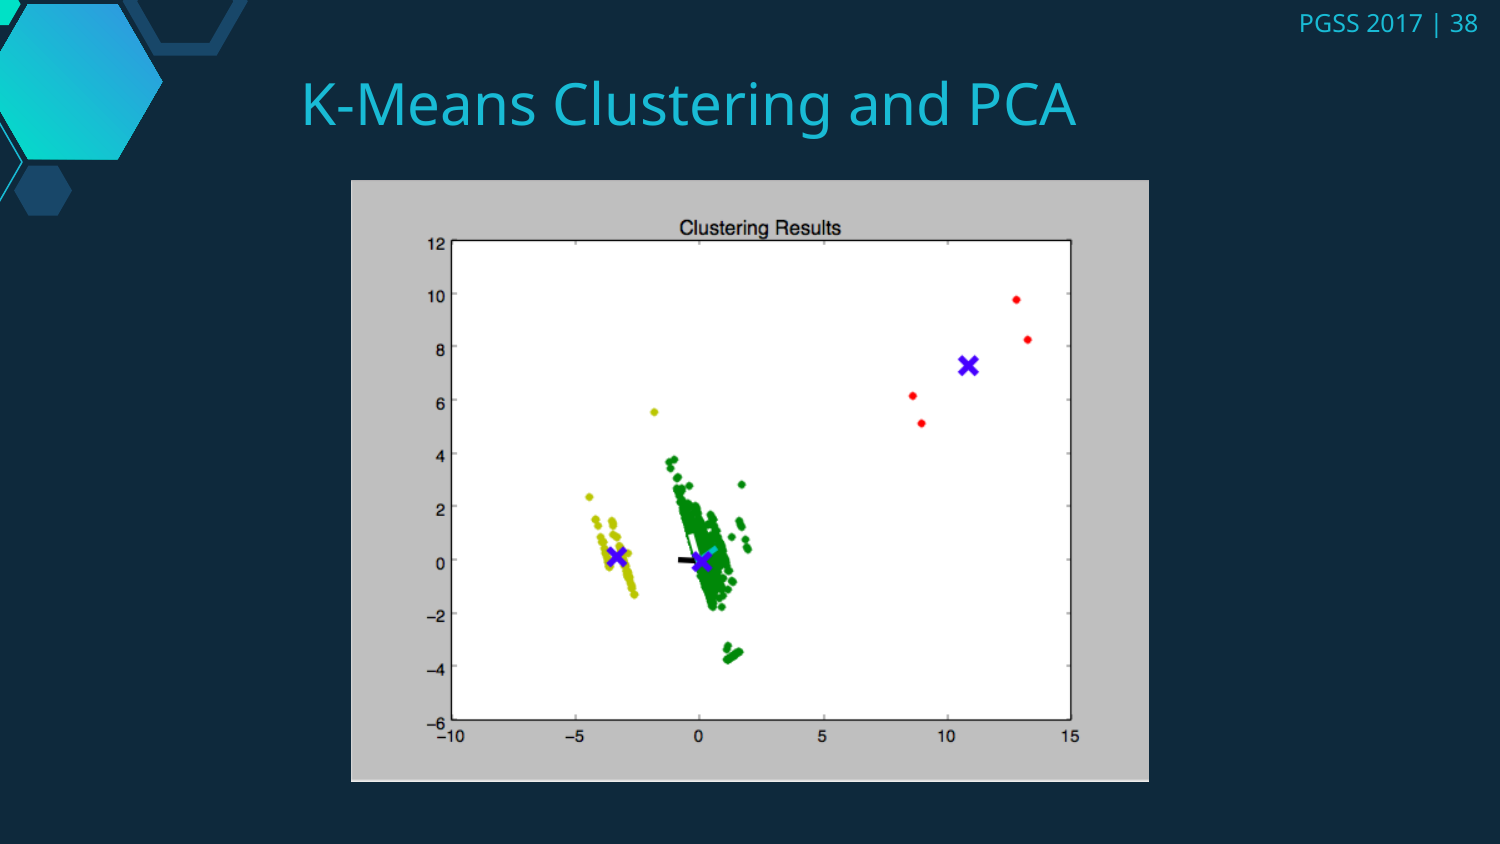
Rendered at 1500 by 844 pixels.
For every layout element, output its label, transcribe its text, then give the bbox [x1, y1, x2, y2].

title K-Means Clustering and PCA [285, 46, 1414, 153]
picture [351, 179, 1149, 782]
